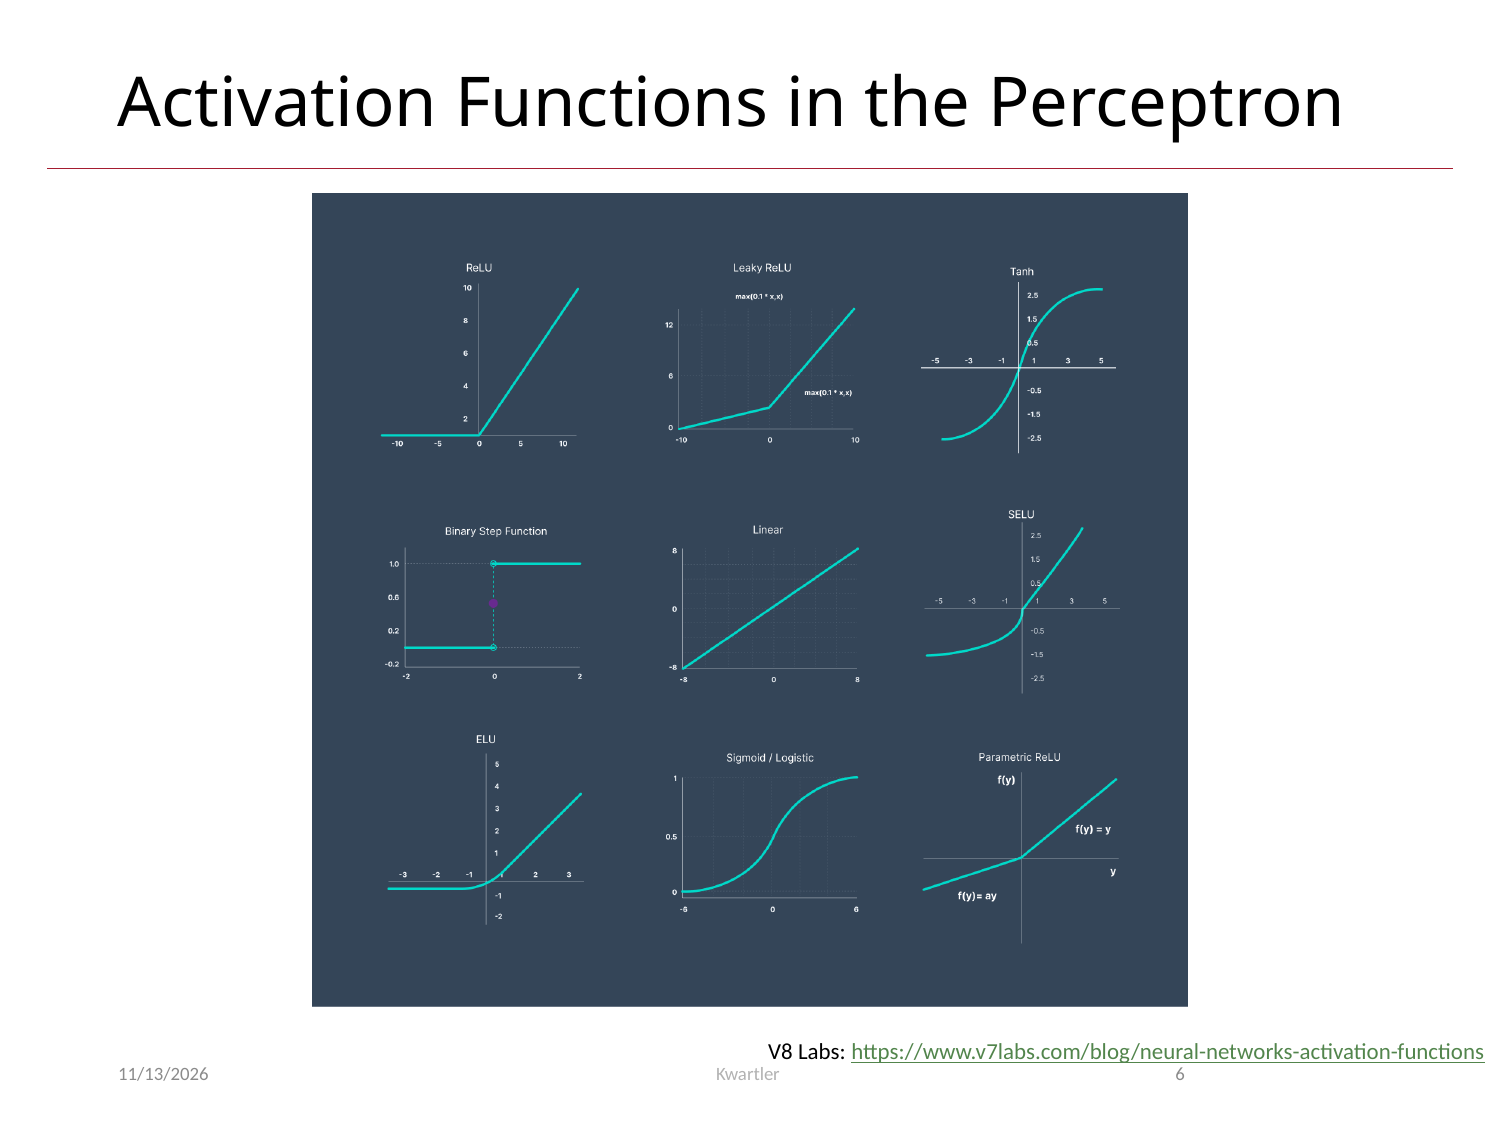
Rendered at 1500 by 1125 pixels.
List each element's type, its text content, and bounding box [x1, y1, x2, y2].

picture [312, 193, 1188, 1007]
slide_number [103, 1042, 441, 1103]
footer Kwartler [496, 1042, 1004, 1103]
title Activation Functions in the Perceptron [103, 59, 1397, 157]
text_box V8 Labs: https://www.v7labs.com/blog/neural-networks-activation-functions [749, 1029, 1500, 1100]
